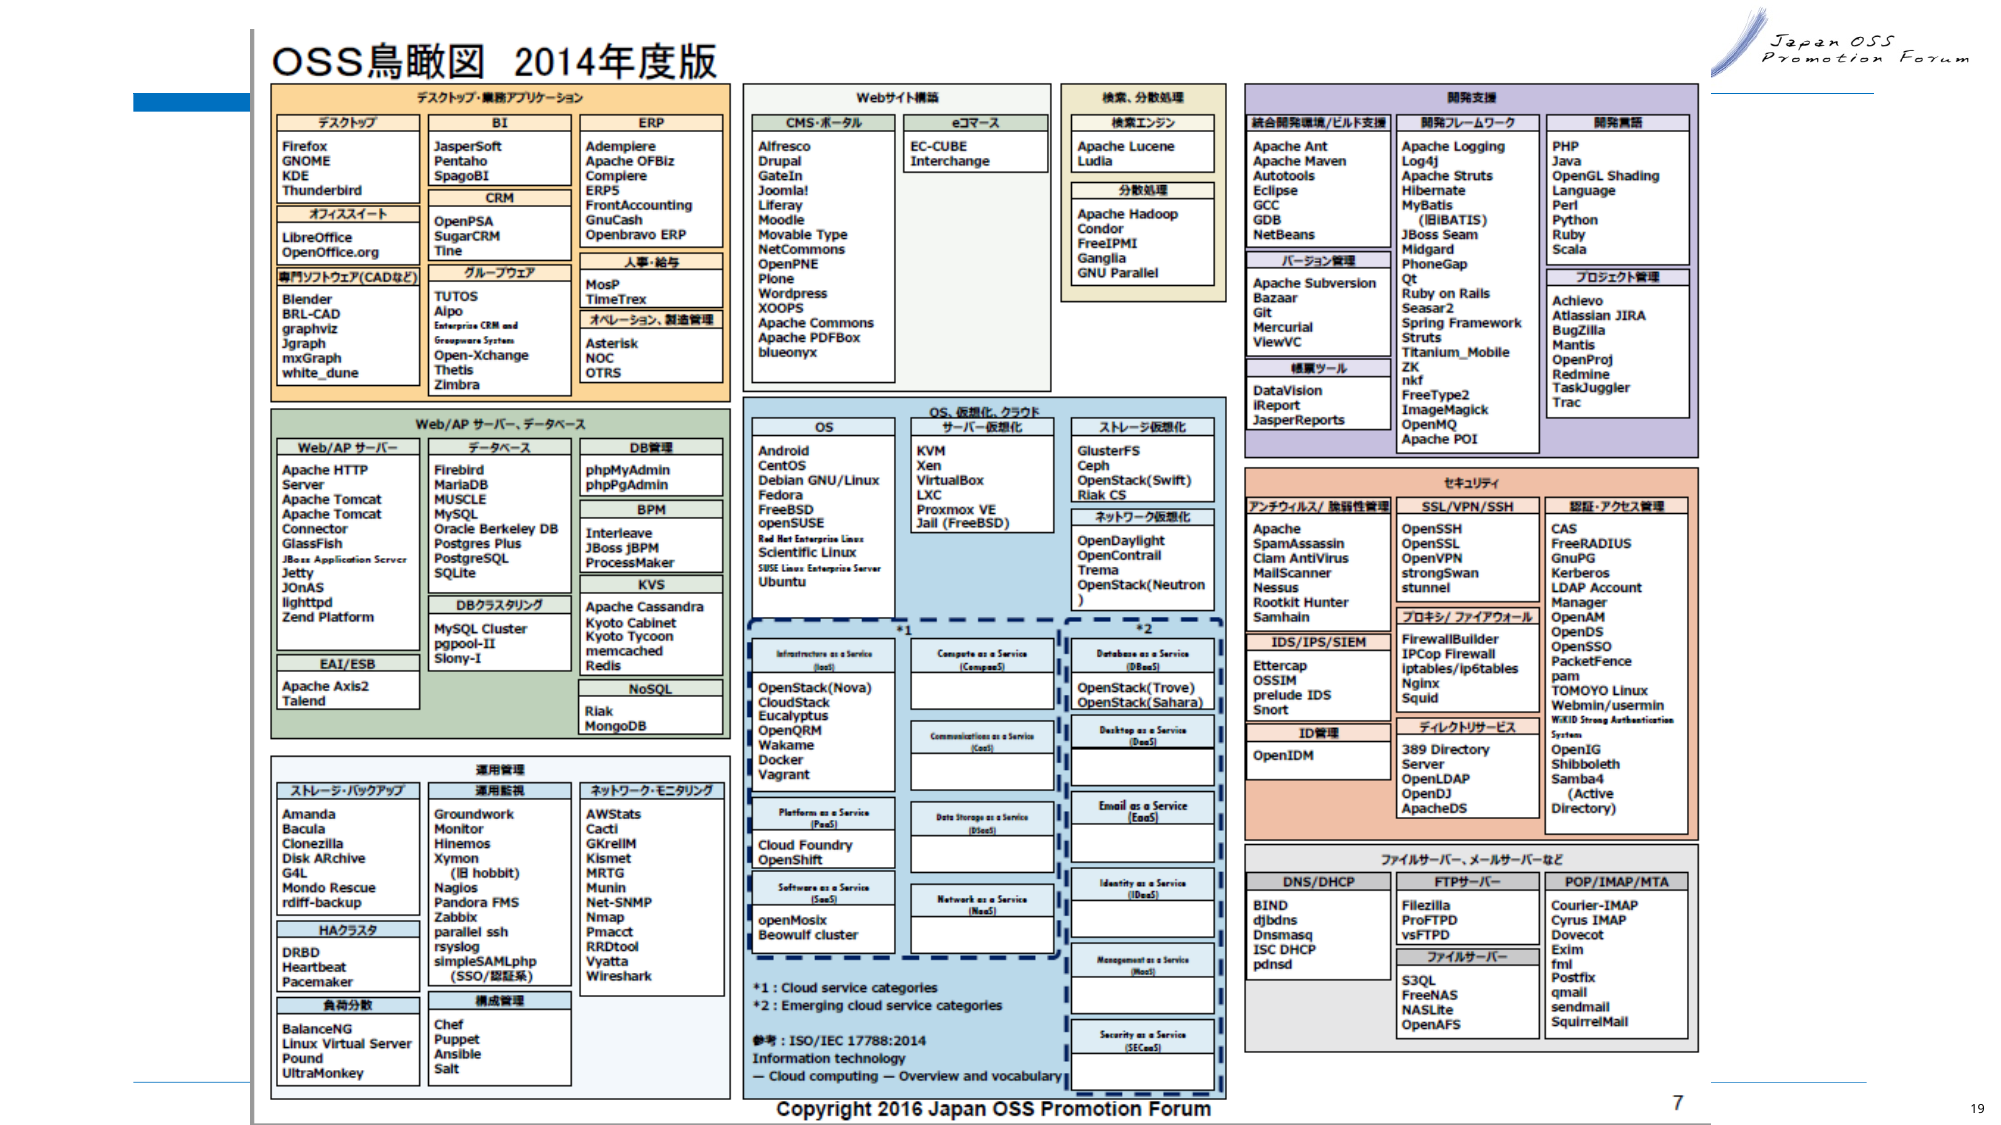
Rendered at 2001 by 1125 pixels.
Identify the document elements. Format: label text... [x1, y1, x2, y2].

slide_number 19 [1874, 1093, 2000, 1125]
picture [250, 0, 1995, 1125]
